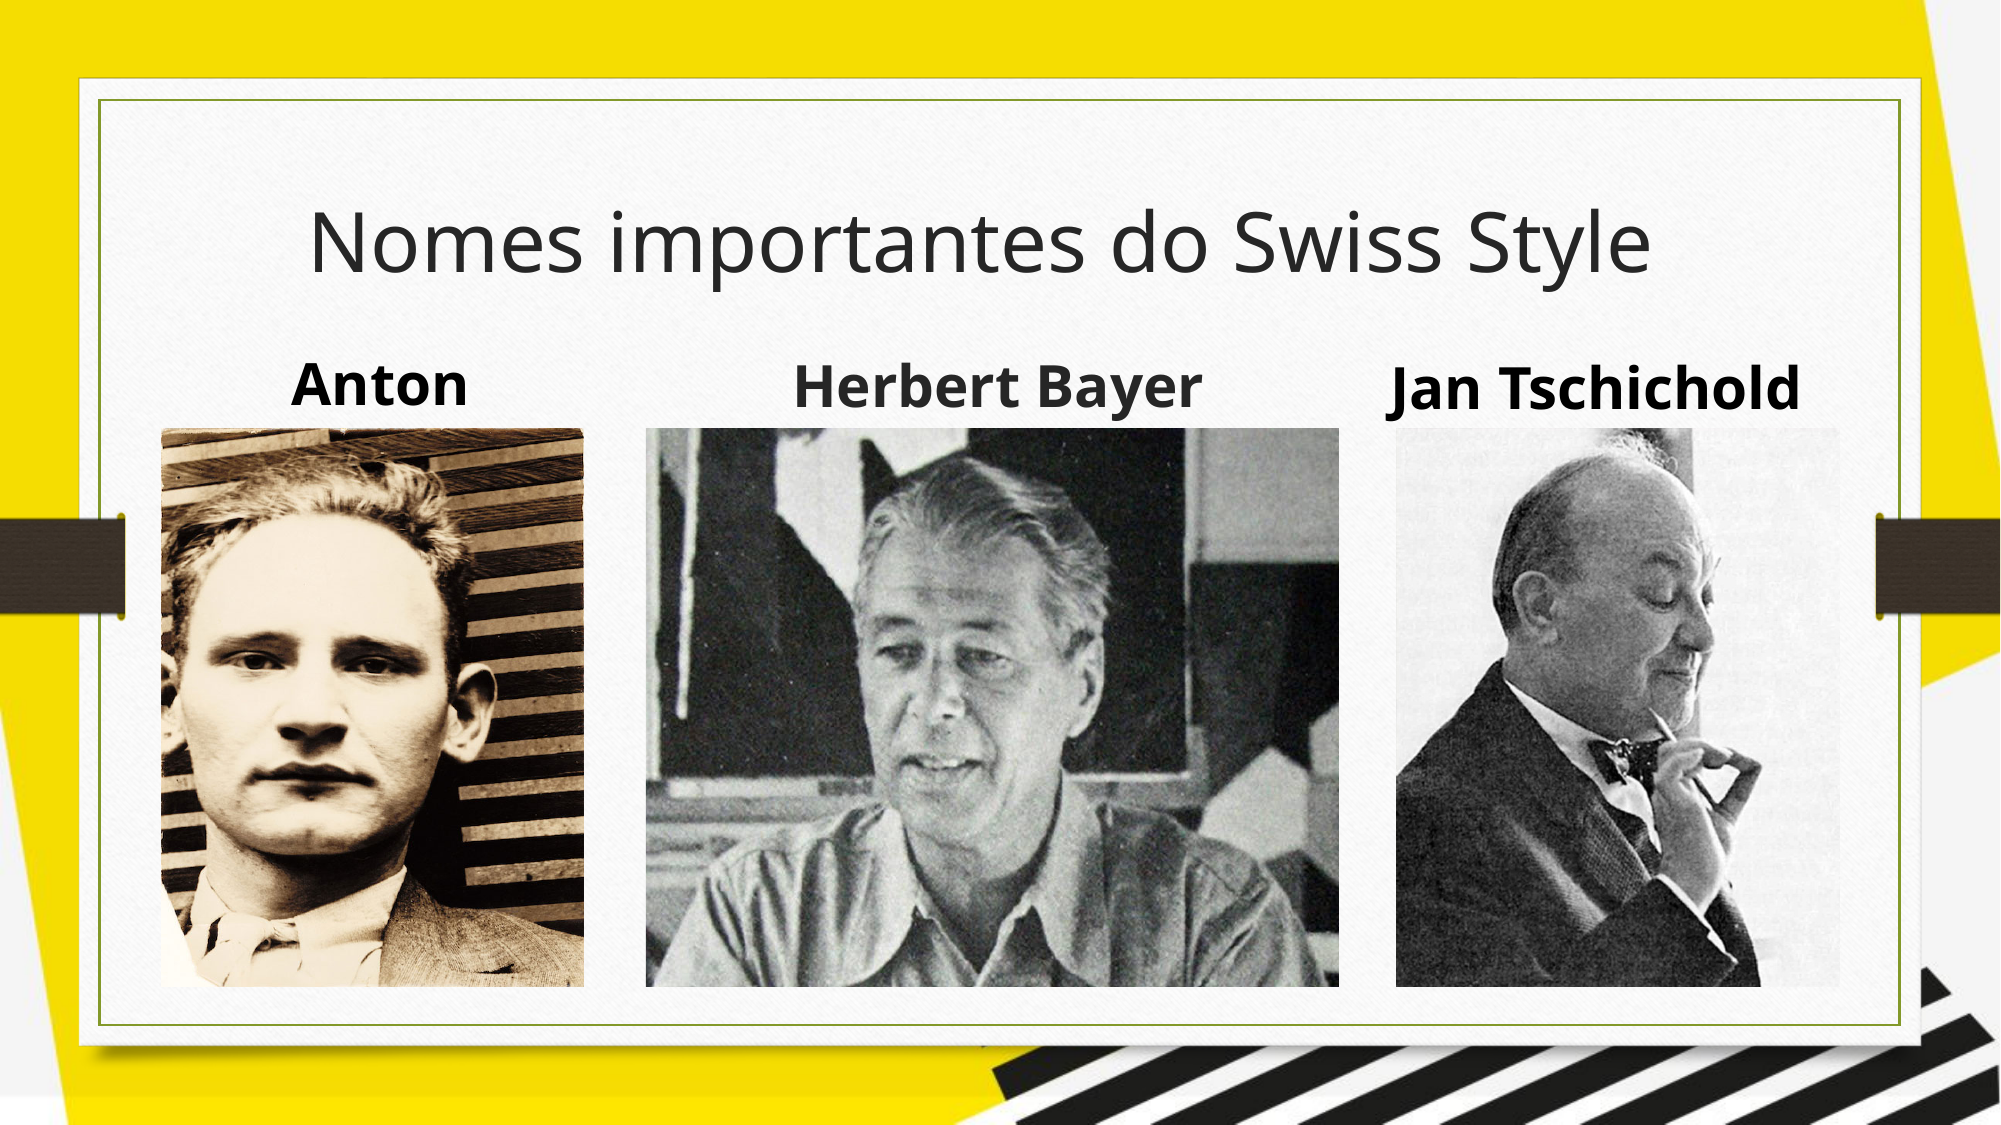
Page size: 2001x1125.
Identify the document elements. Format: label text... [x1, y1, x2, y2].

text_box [1390, 343, 1840, 987]
picture [0, 0, 2001, 1125]
text_box Nomes importantes do Swiss Style [121, 181, 1841, 289]
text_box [121, 339, 640, 987]
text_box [645, 341, 1340, 987]
